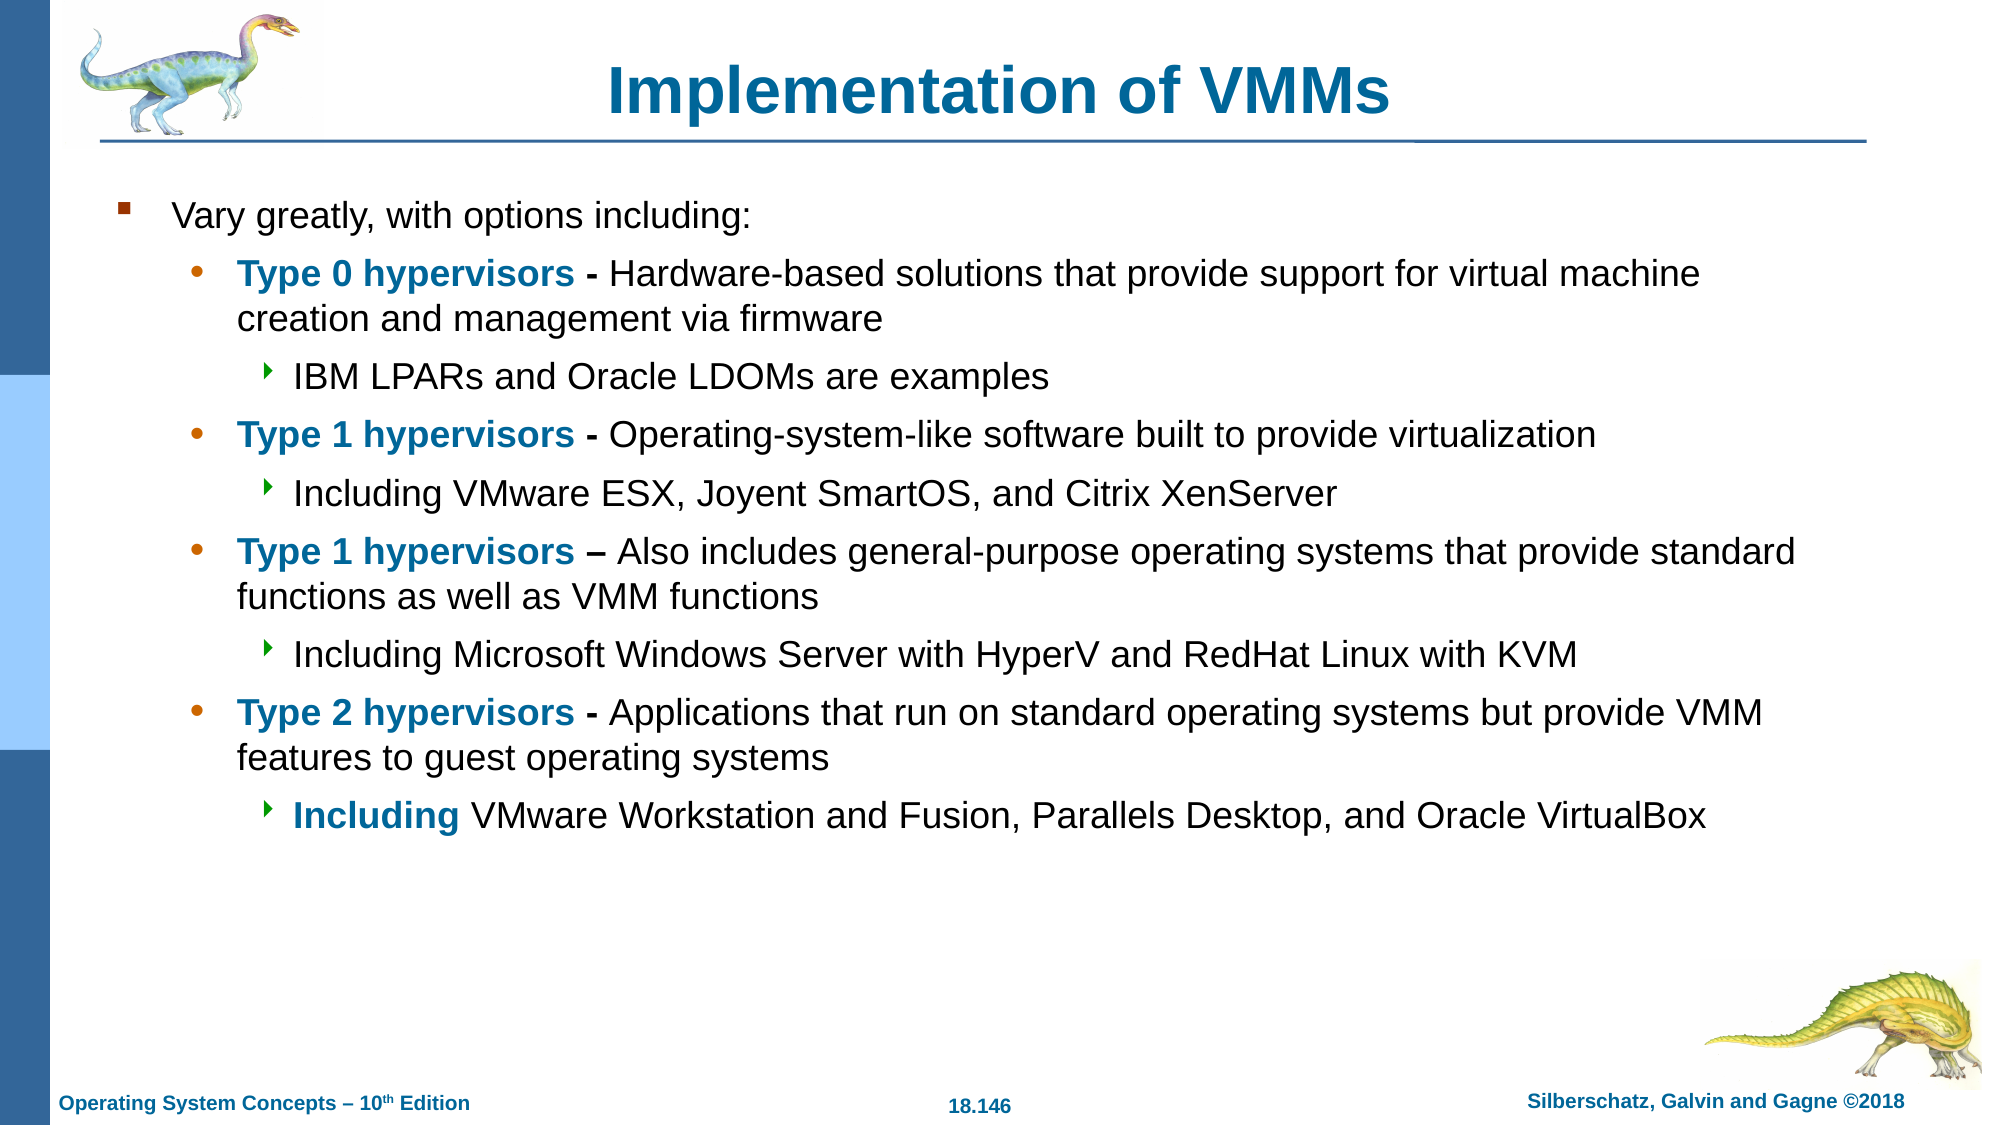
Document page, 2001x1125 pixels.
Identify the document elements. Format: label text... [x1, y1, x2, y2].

list Vary greatly, with options including: Type 0 hypervisors - Hardware-based solutions that provide support for virtual machine creation and management via firmware IBM LPARs and Oracle LDOMs are examples Type 1 hypervisors - Operating-system-like software built to provide virtualization Including VMware ESX, Joyent SmartOS, and Citrix XenServer Type 1 hypervisors – Also includes general-purpose operating systems that provide standard functions as well as VMM functions Including Microsoft Windows Server with HyperV and RedHat Linux with KVM Type 2 hypervisors - Applications that run on standard operating systems but provide VMM features to guest operating systems Including VMware Workstation and Fusion, Parallels Desktop, and Oracle VirtualBox [99, 183, 1818, 974]
picture [1700, 959, 1982, 1090]
title Implementation of VMMs [324, 39, 1675, 134]
picture [62, 0, 324, 149]
